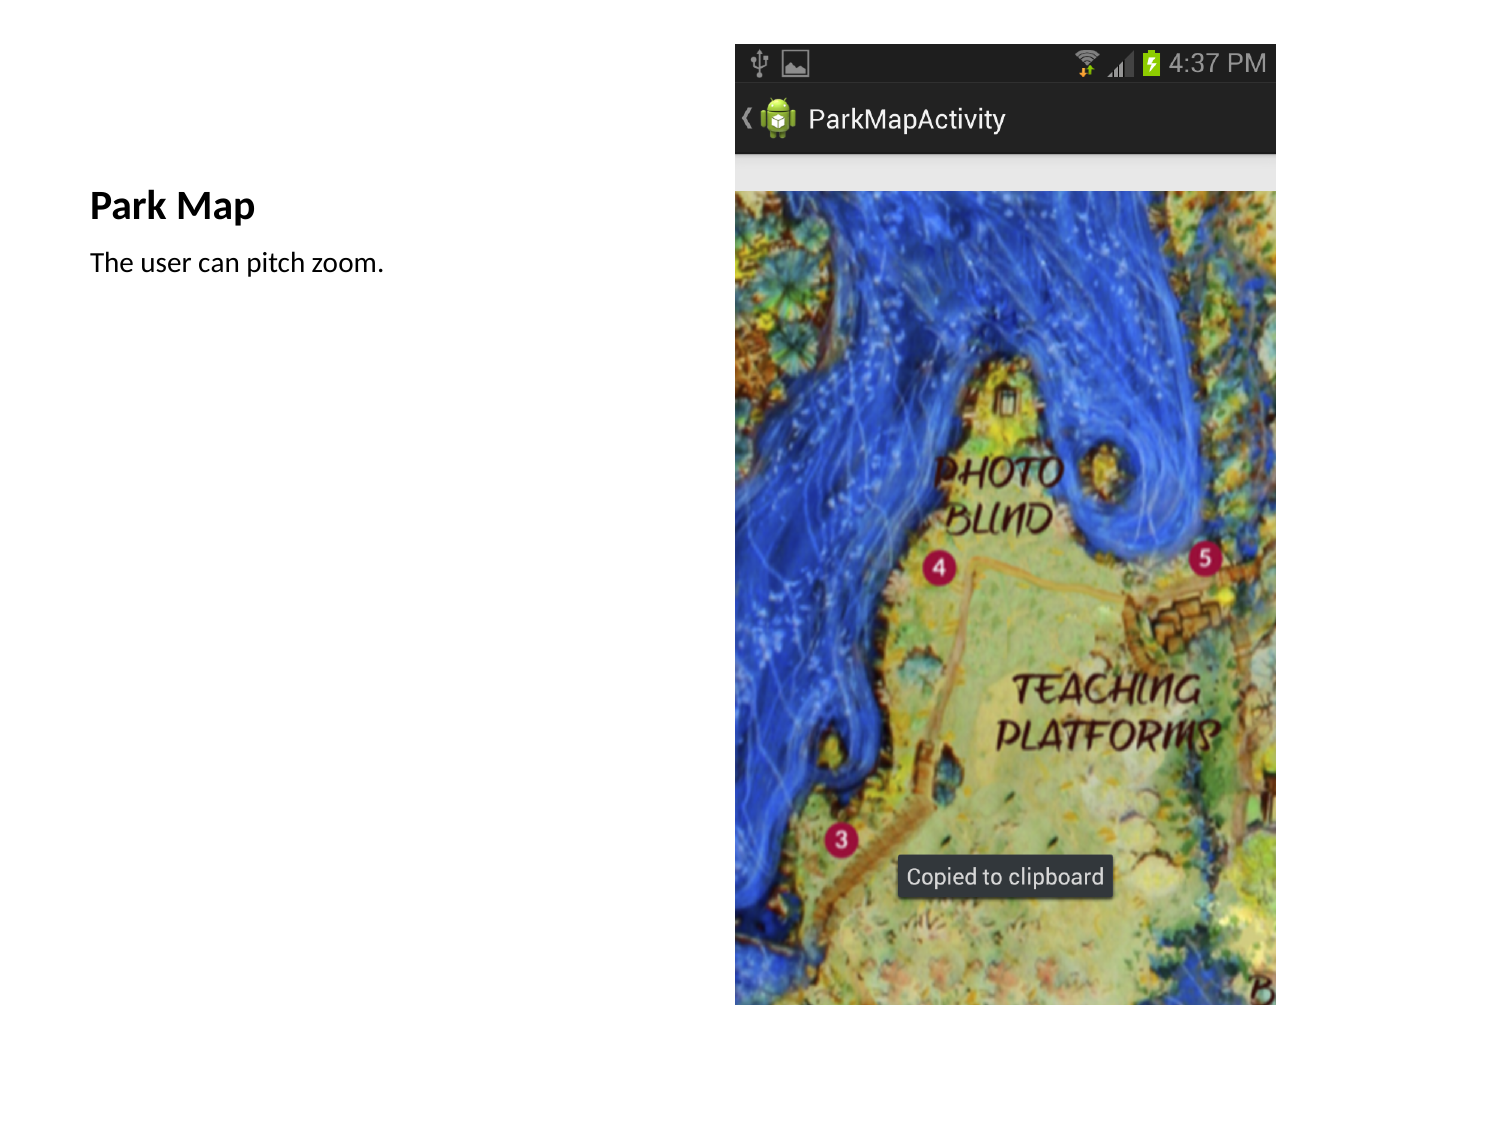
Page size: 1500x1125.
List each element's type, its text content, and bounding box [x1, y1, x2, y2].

title Park Map [75, 44, 569, 235]
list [586, 44, 1426, 1006]
list The user can pitch zoom. [75, 235, 569, 1005]
